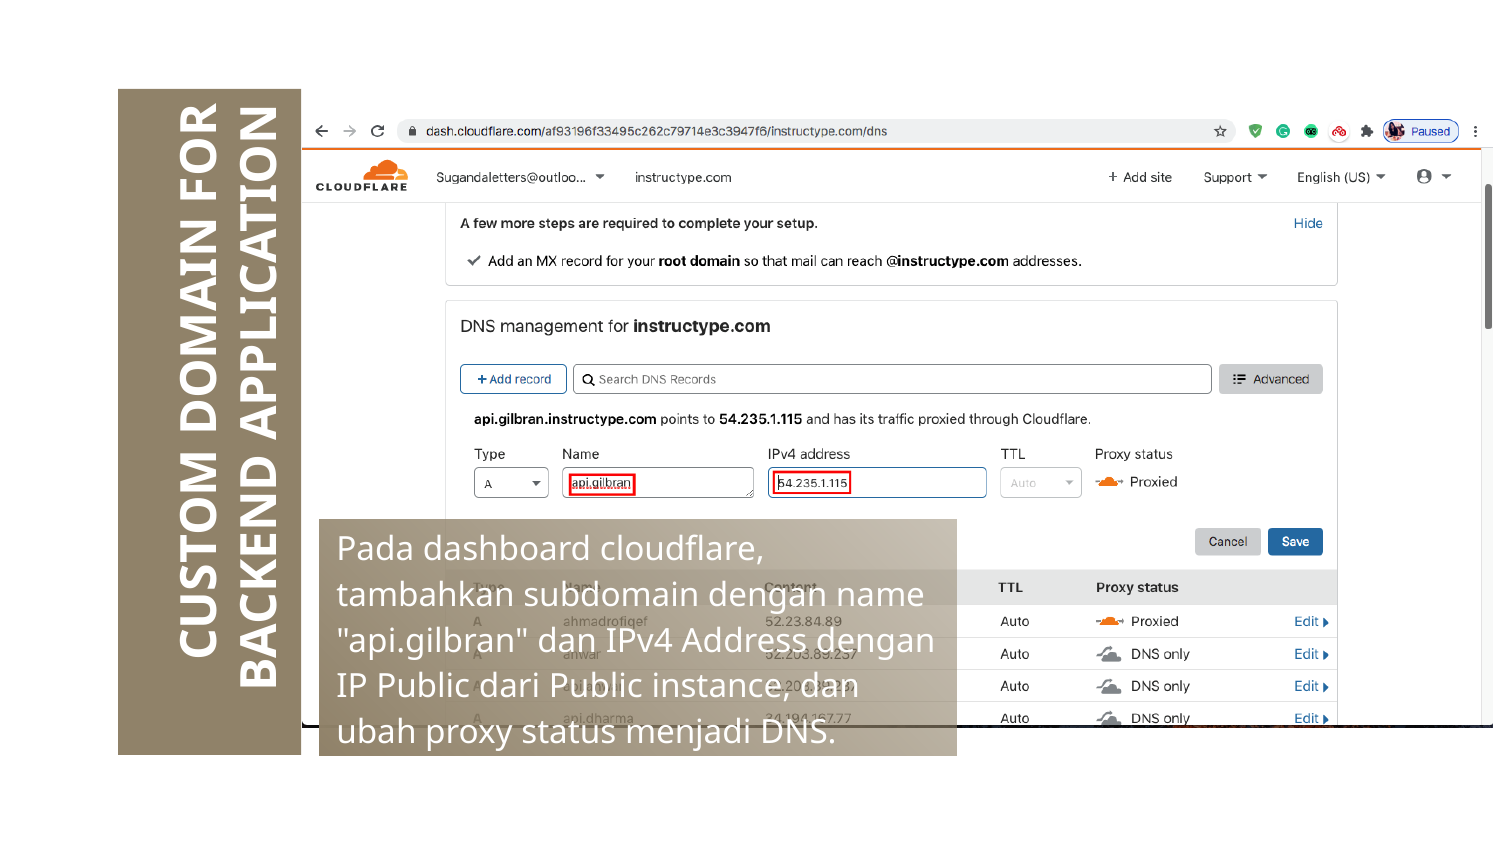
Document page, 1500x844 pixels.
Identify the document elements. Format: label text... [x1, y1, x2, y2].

text_box [319, 742, 957, 756]
title CUSTOM DOMAIN FOR BACKEND APPLICATION [118, 88, 302, 755]
subtitle Pada dashboard cloudflare, tambahkan subdomain dengan name "api.gilbran" dan IPv4 Address dengan IP Public dari Public instance, dan ubah proxy status menjadi DNS. [319, 736, 957, 742]
picture [302, 115, 1493, 728]
